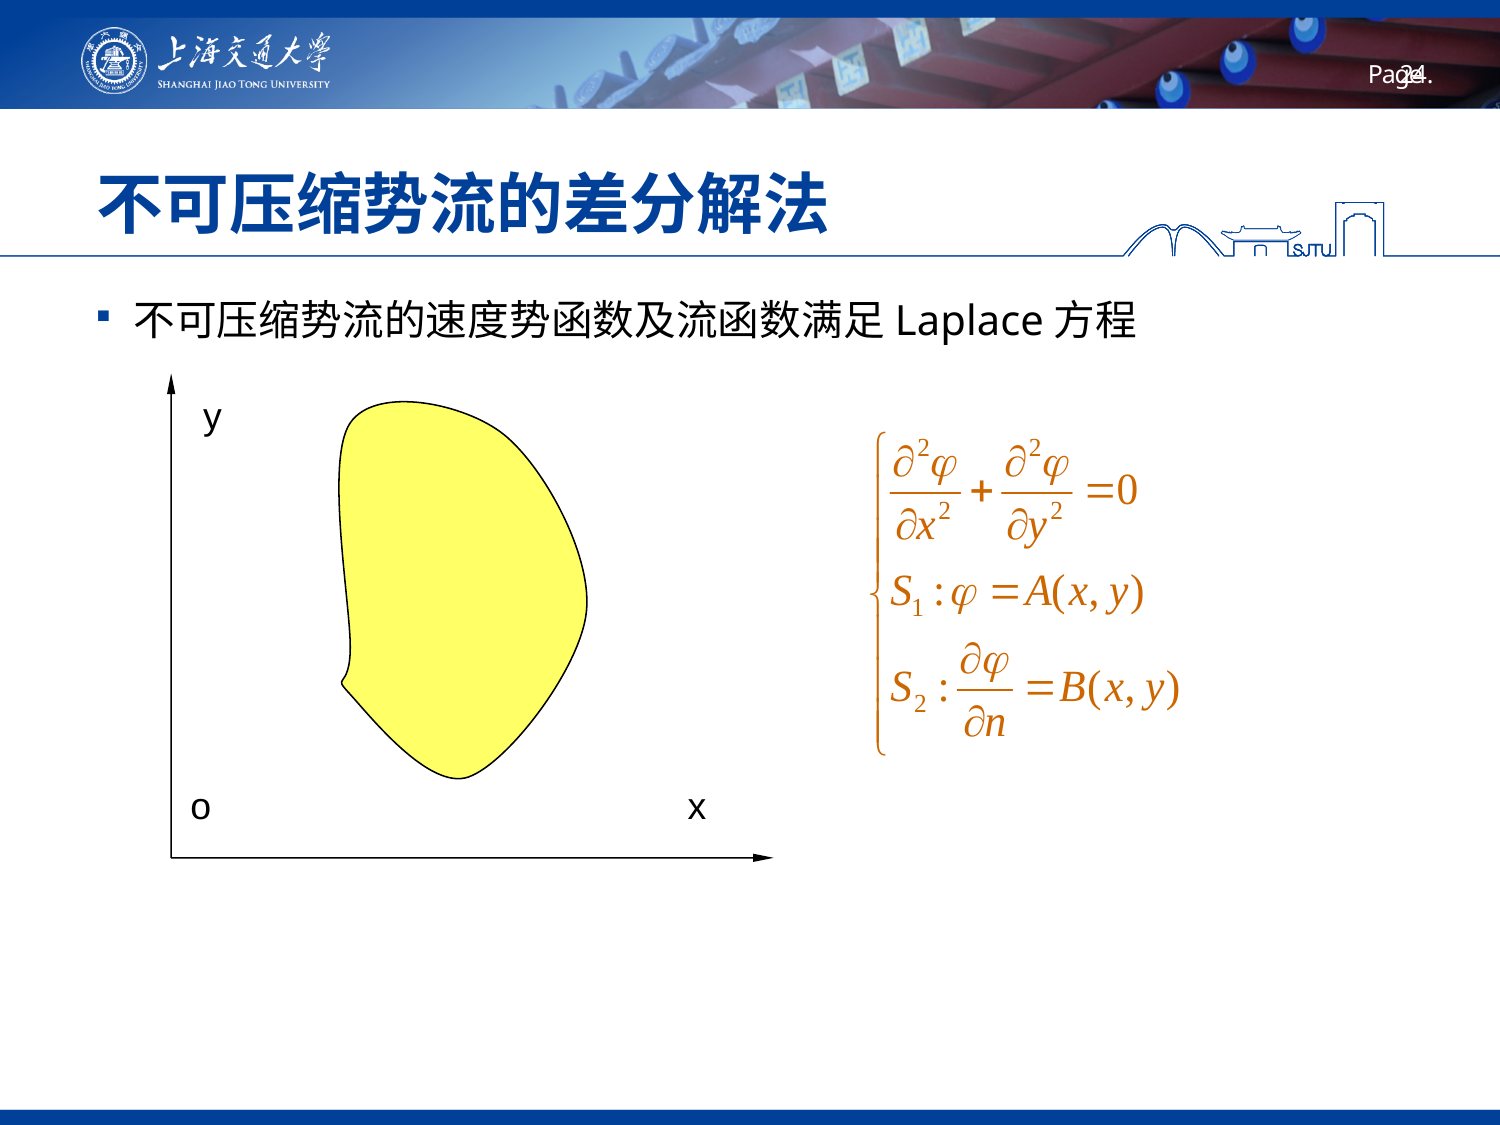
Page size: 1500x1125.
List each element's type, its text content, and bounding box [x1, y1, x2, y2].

picture [0, 18, 1500, 109]
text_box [861, 423, 1186, 764]
title 不可压缩势流的差分解法 [81, 160, 1455, 255]
list 不可压缩势流的速度势函数及流函数满足Laplace方程 [81, 276, 1455, 1084]
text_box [123, 373, 774, 858]
